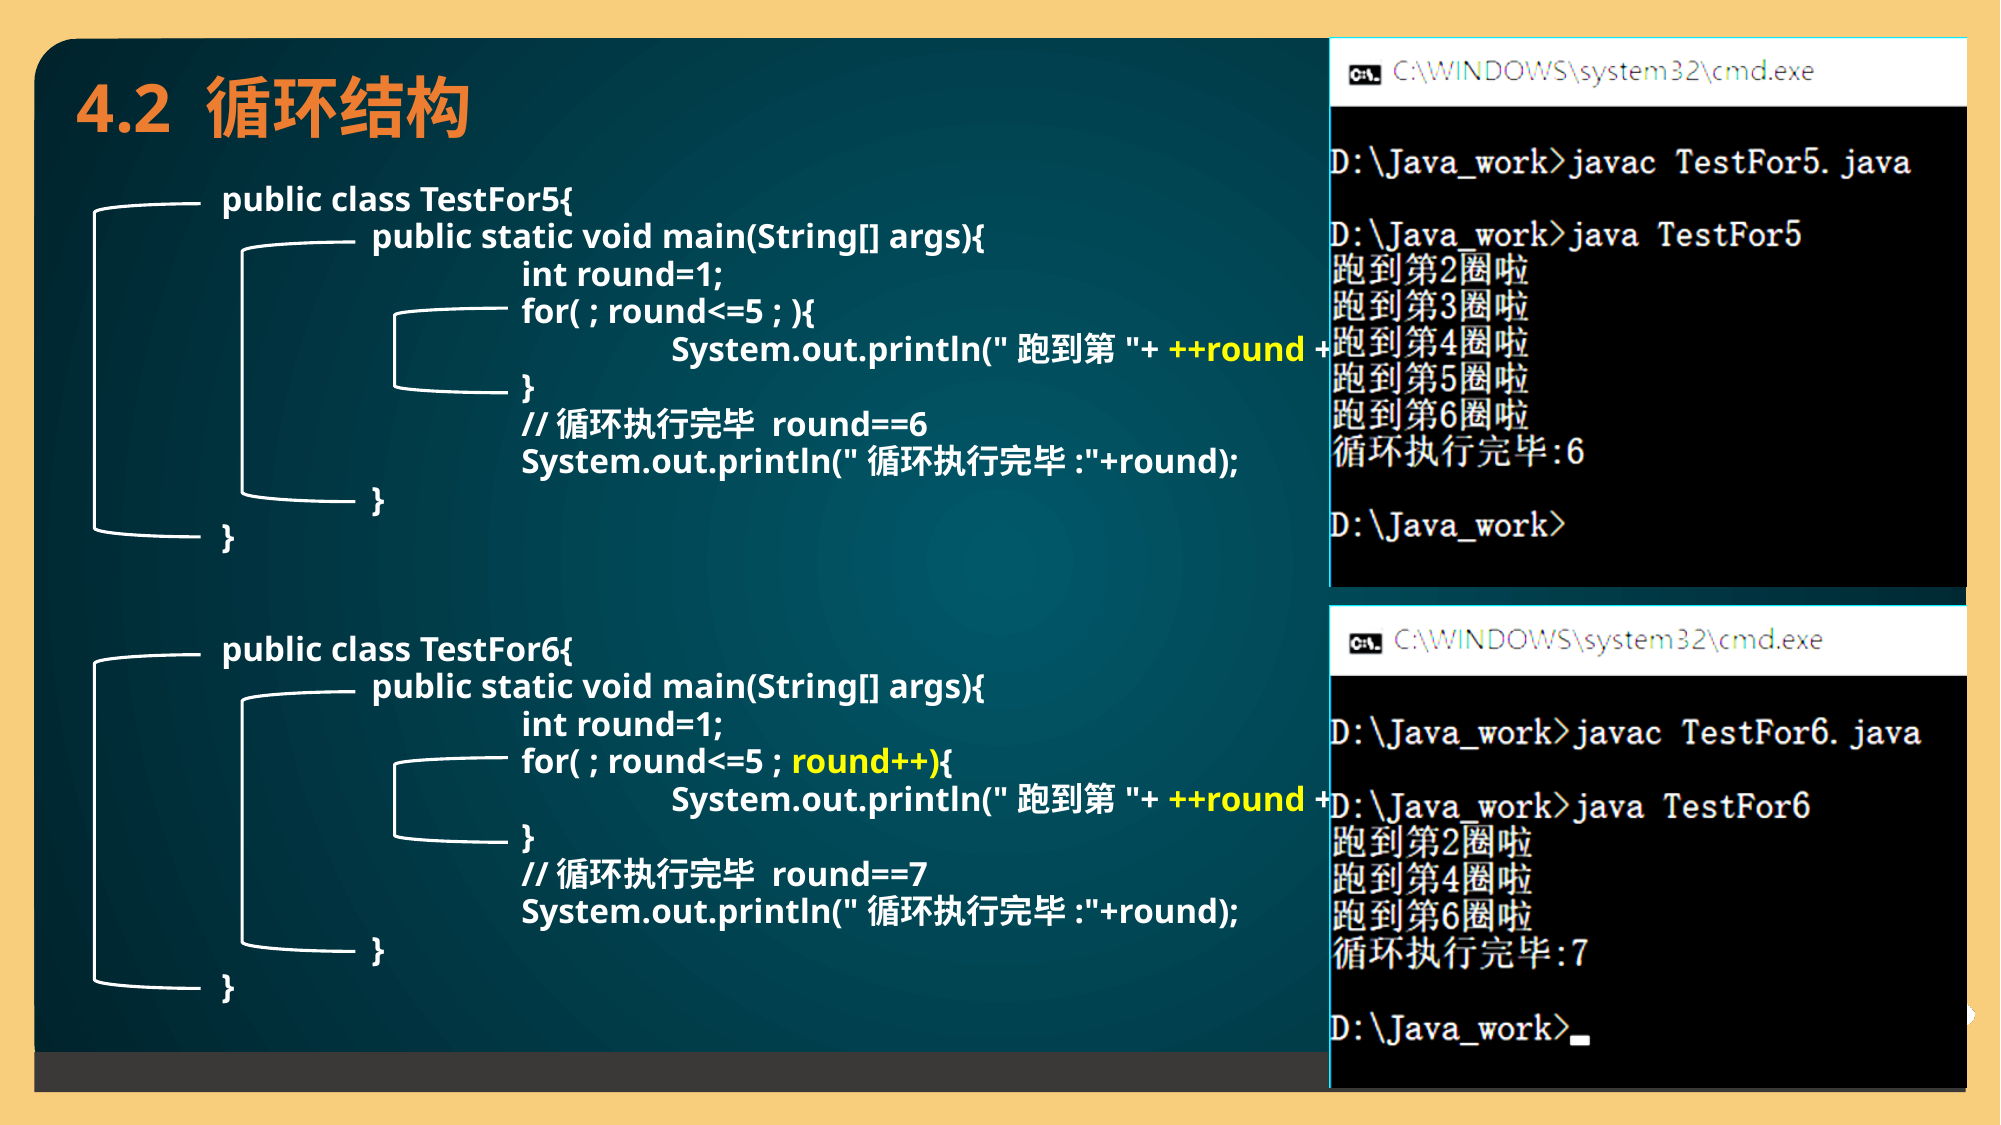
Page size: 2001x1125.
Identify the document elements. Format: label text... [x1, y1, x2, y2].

text_box [394, 307, 508, 394]
text_box [93, 654, 201, 989]
picture [1329, 605, 1975, 1089]
picture [1329, 37, 1967, 587]
text_box [241, 691, 356, 952]
text_box public class TestFor5{ public static void main(String[] args){ int round=1; for( ; round<=5 ; ){ System.out.println("跑到第"+ ++round +"圈啦"); } //循环执行完毕 round==6 System.out.println("循环执行完毕:"+round); } } public class TestFor6{ public static void main(String[] args){ int round=1; for( ; round<=5 ; round++){ System.out.println("跑到第"+ ++round +"圈啦"); } //循环执行完毕 round==7 System.out.println("循环执行完毕:"+round); } } [206, 173, 1765, 1088]
text_box [93, 203, 201, 538]
text_box [241, 241, 356, 503]
text_box [394, 757, 508, 843]
text_box 4.2 循环结构 [62, 44, 1329, 168]
